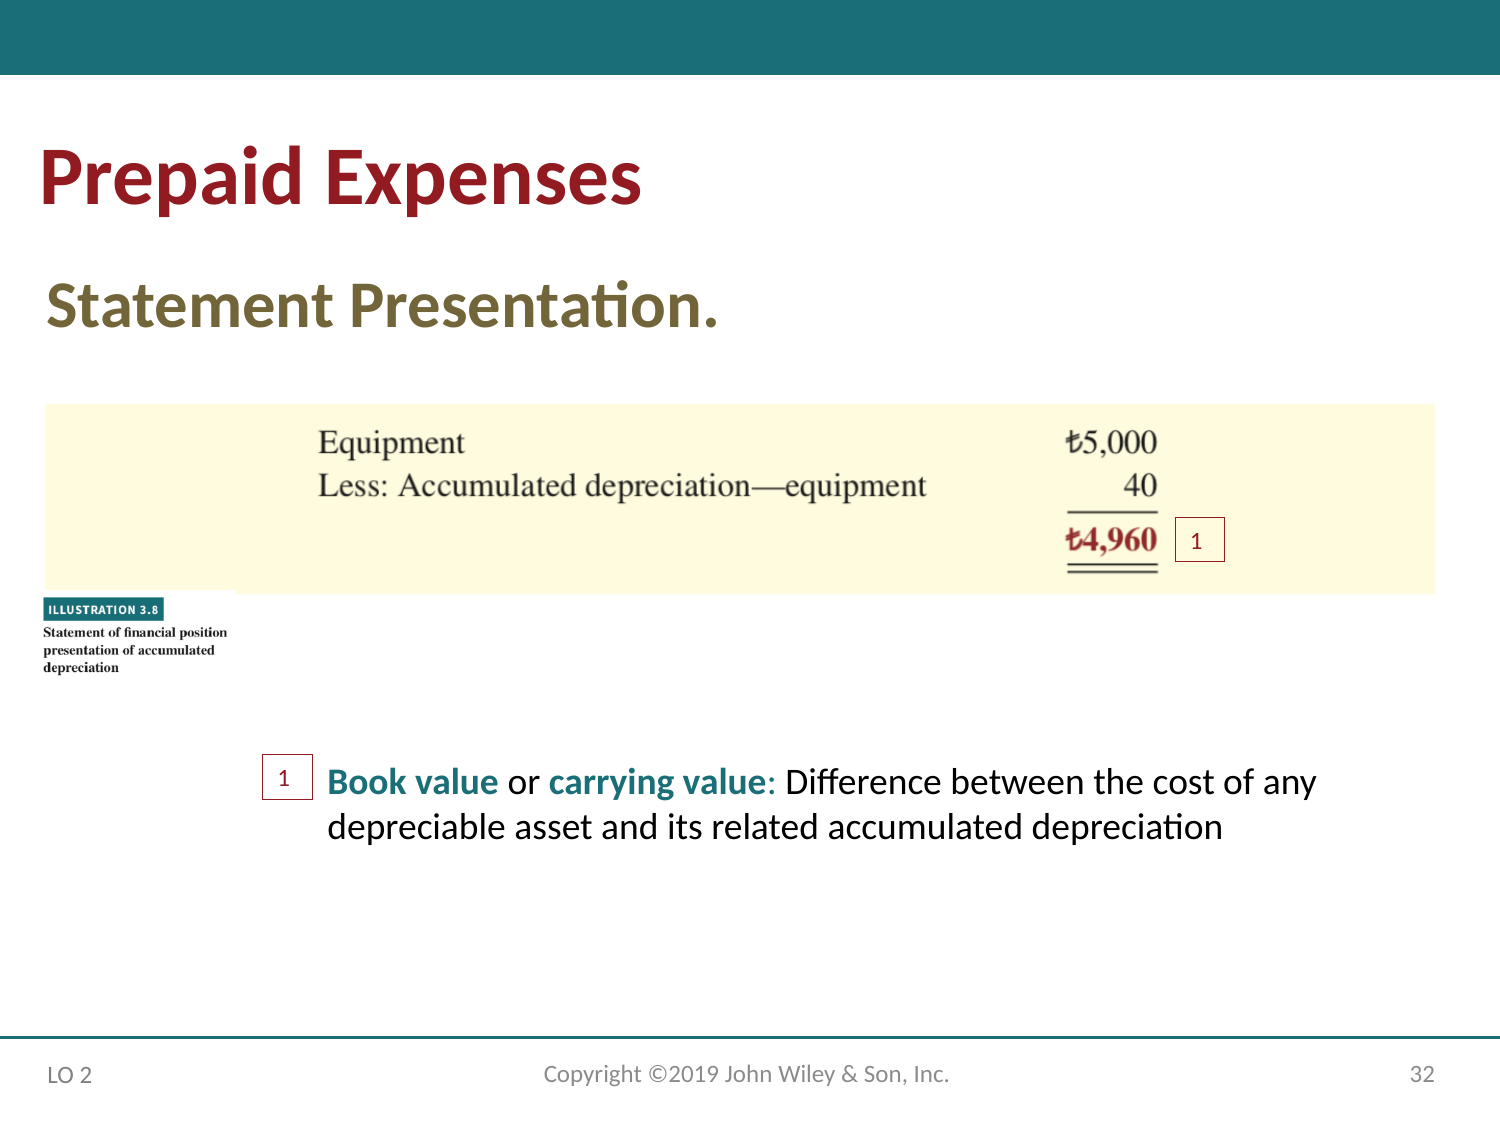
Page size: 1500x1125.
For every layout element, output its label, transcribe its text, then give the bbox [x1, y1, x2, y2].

picture [32, 387, 1440, 684]
title Prepaid Expenses [24, 125, 1475, 328]
text_box Statement Presentation. [31, 253, 736, 348]
list LO 2 [37, 1051, 118, 1125]
text_box 1 [262, 754, 312, 800]
text_box Book value or carrying value: Difference between the cost of any depreciable asset and its related accumulated depreciation [312, 749, 1375, 900]
slide_number 32 [1059, 1042, 1450, 1103]
footer Copyright ©2019 John Wiley & Son, Inc. [496, 1042, 1004, 1103]
